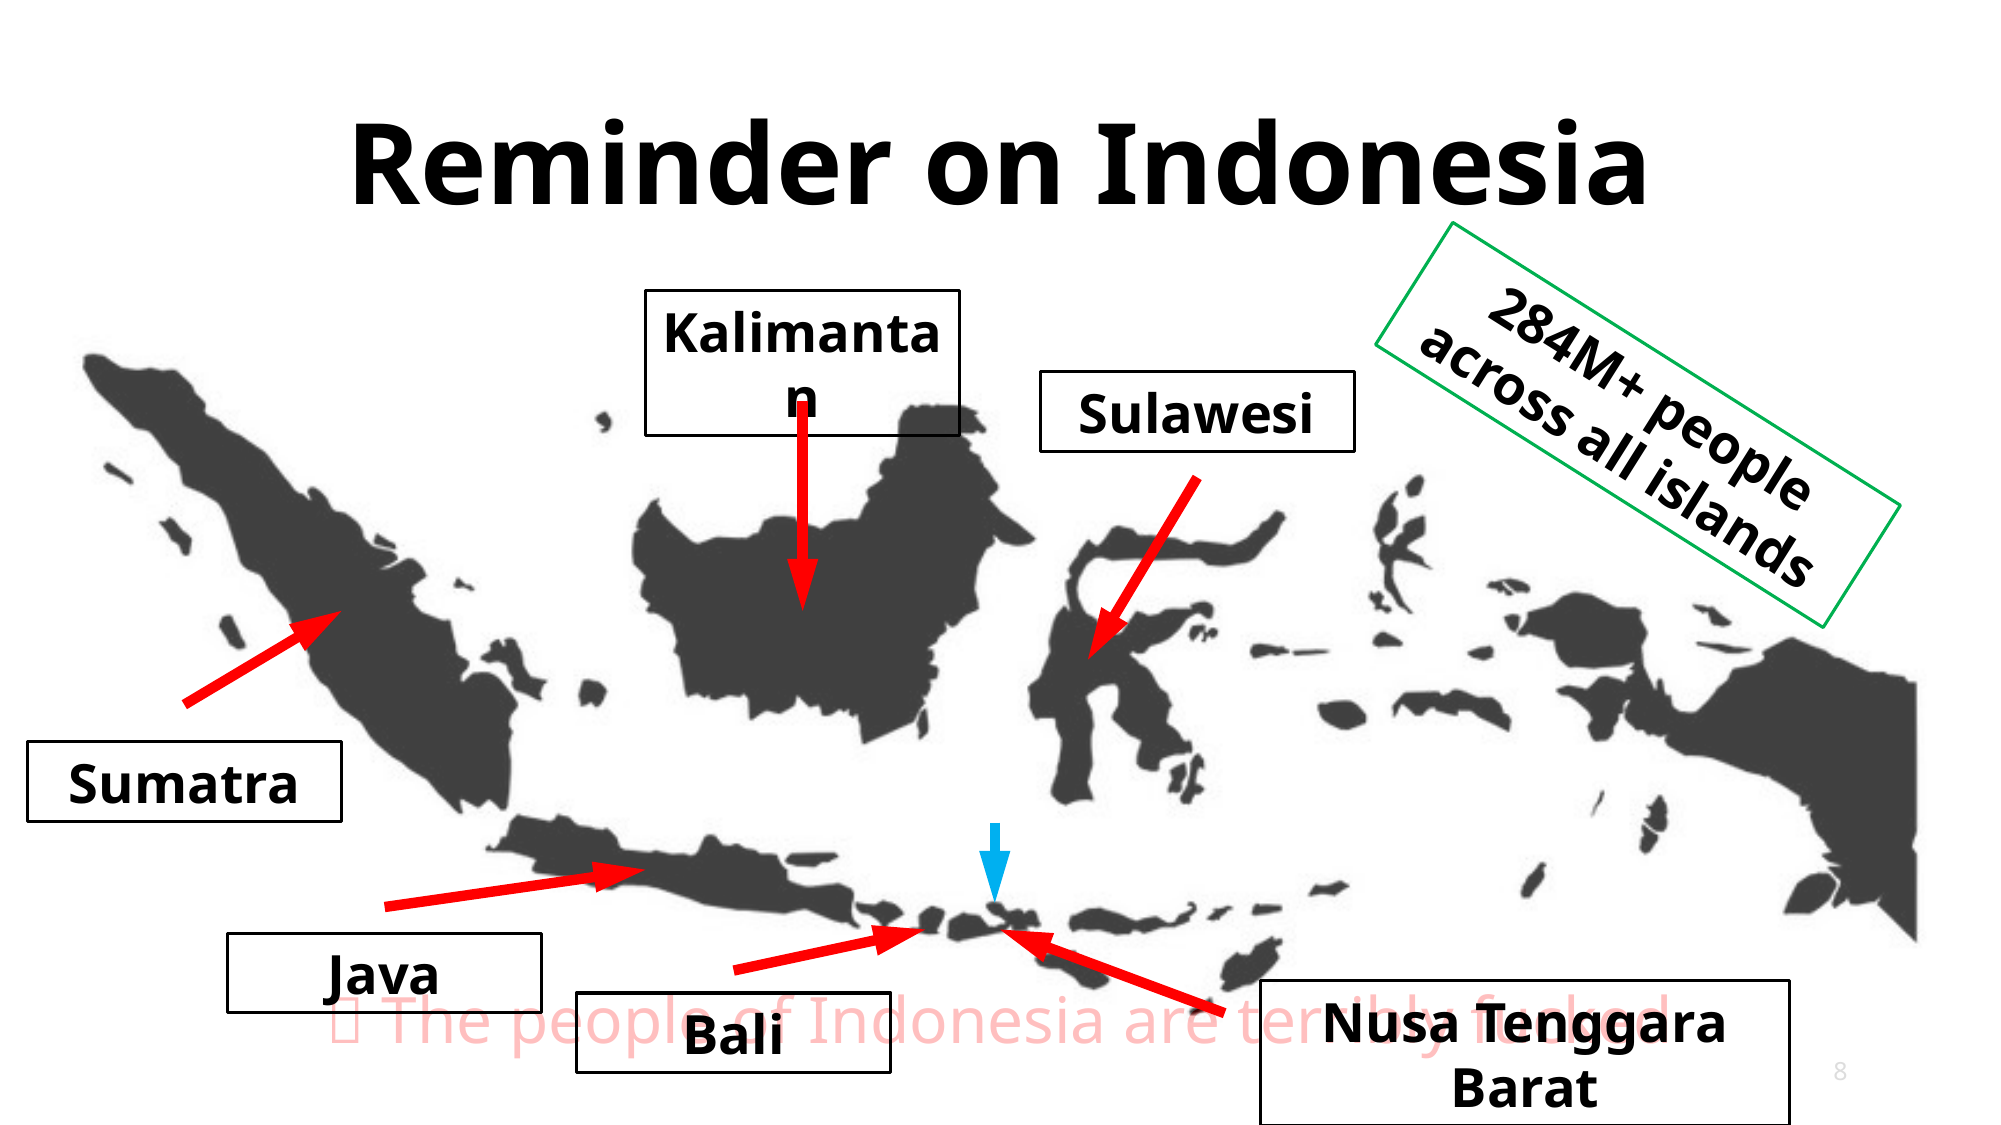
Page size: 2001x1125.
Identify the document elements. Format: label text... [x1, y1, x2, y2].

title Reminder on Indonesia [137, 59, 1863, 262]
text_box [999, 928, 1226, 1014]
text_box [384, 869, 646, 908]
text_box 284M+ people across all islands [1427, 222, 1516, 262]
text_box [733, 928, 926, 972]
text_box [1087, 476, 1198, 661]
picture [0, 262, 2000, 1097]
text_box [183, 610, 342, 706]
slide_number 8 [1790, 1097, 1863, 1103]
text_box Nusa Tenggara Barat [1260, 1097, 1790, 1125]
